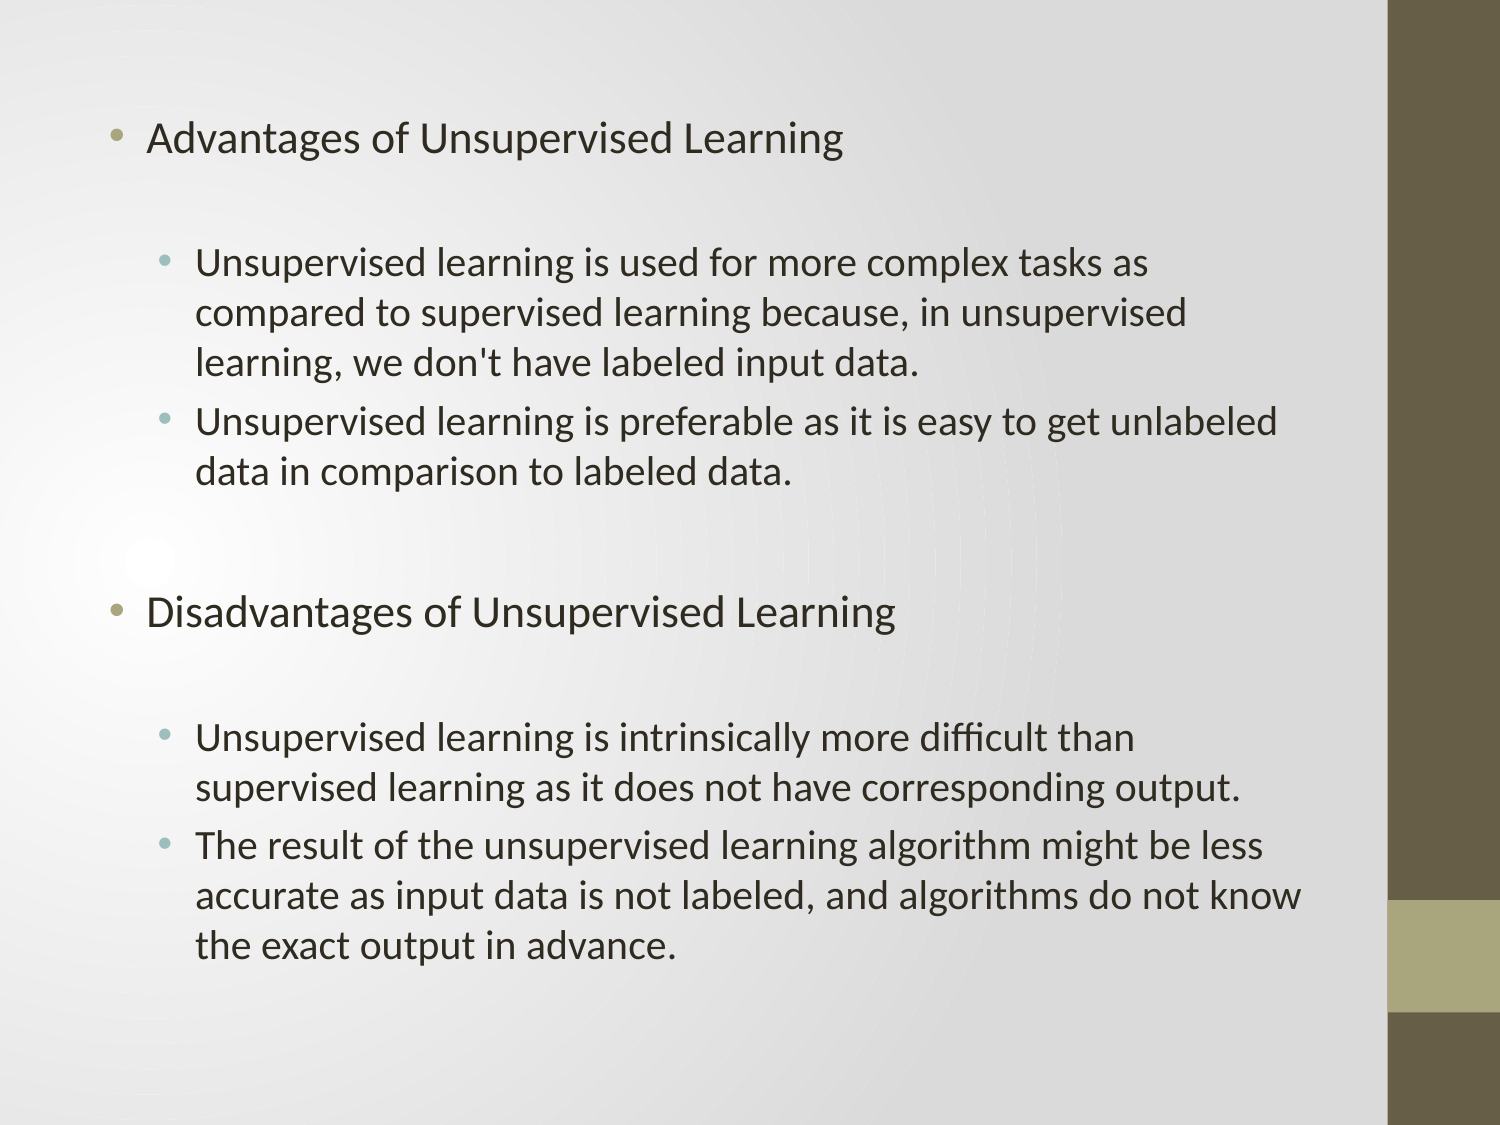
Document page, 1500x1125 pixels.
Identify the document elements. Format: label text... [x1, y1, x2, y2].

list Advantages of Unsupervised Learning Unsupervised learning is used for more complex tasks as compared to supervised learning because, in unsupervised learning, we don't have labeled input data. Unsupervised learning is preferable as it is easy to get unlabeled data in comparison to labeled data. Disadvantages of Unsupervised Learning Unsupervised learning is intrinsically more difficult than supervised learning as it does not have corresponding output. The result of the unsupervised learning algorithm might be less accurate as input data is not labeled, and algorithms do not know the exact output in advance. [75, 99, 1325, 1050]
